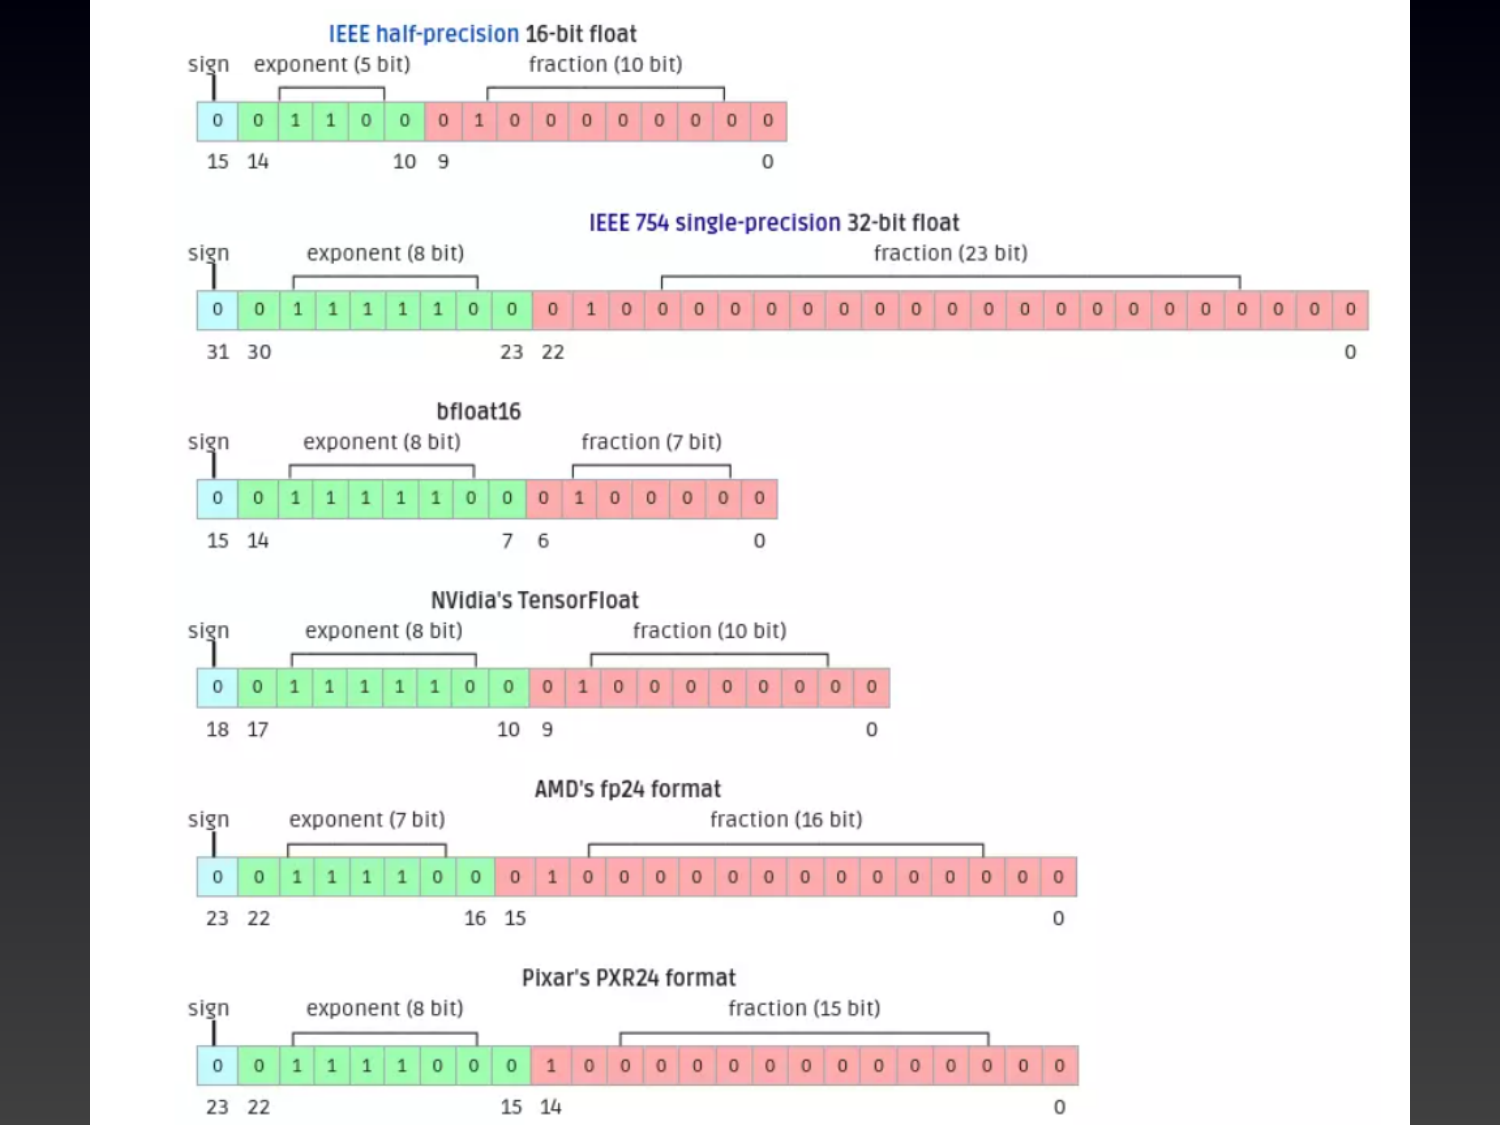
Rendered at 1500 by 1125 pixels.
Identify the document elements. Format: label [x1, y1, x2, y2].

picture [90, 0, 1410, 1125]
